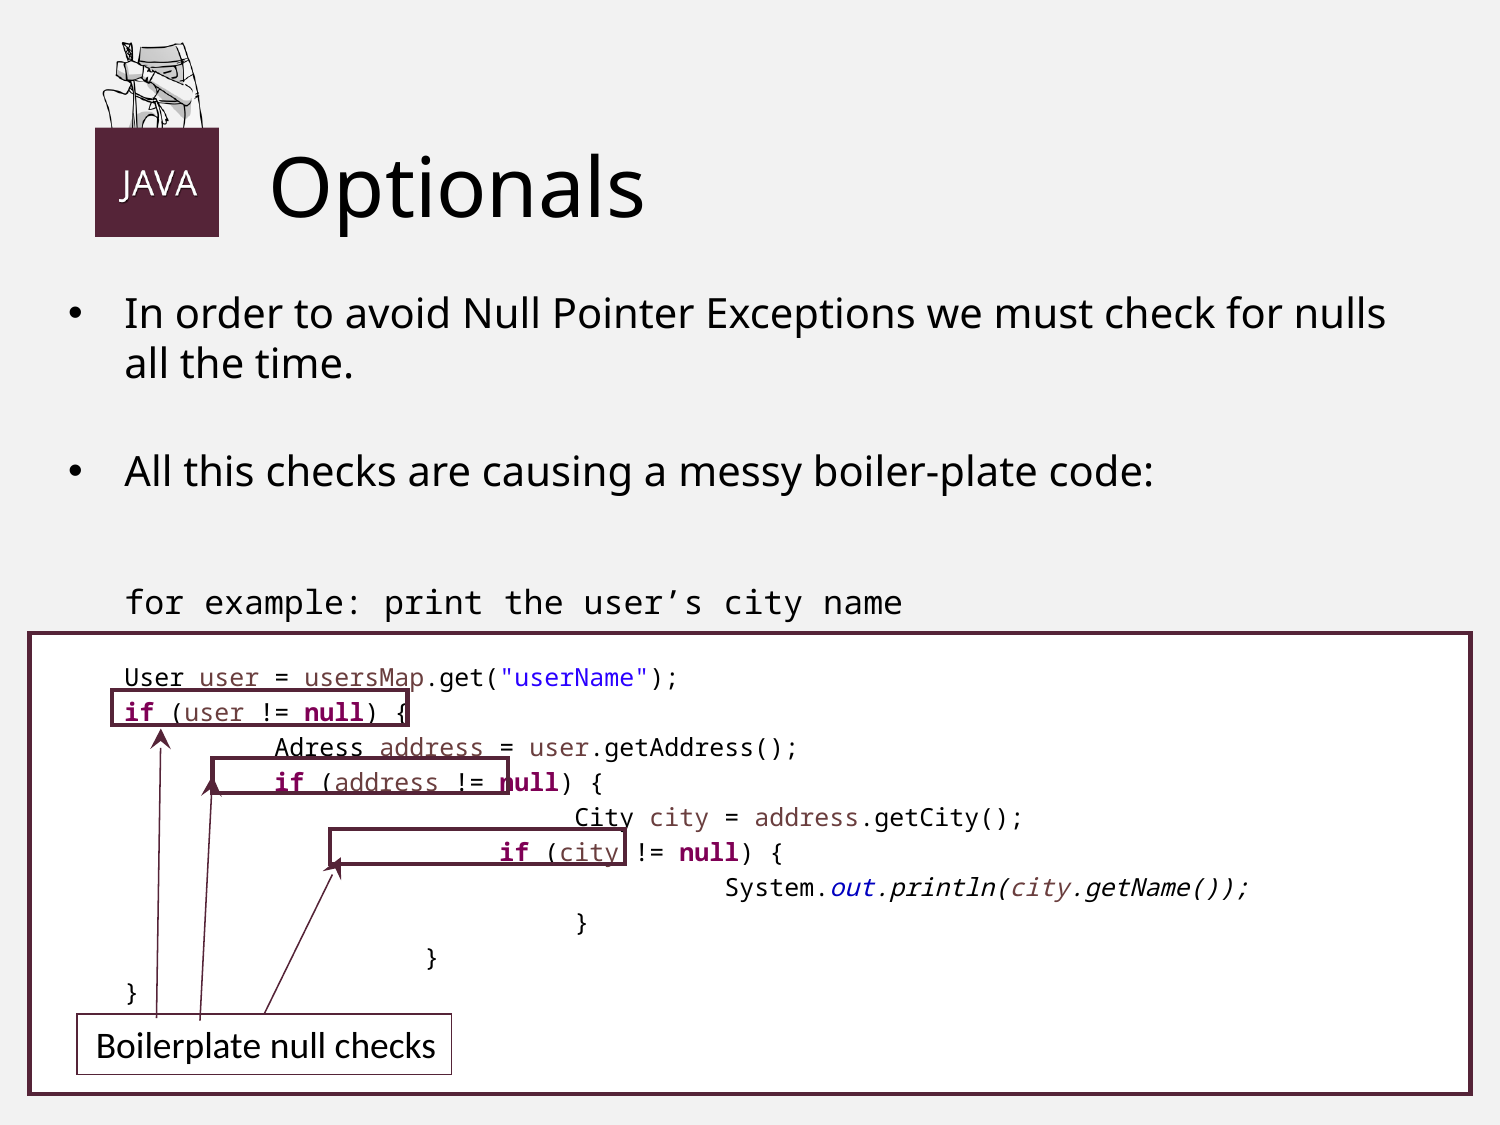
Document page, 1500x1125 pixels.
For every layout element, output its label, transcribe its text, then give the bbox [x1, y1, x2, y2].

text_box Boilerplate null checks [76, 1013, 452, 1075]
text_box In order to avoid Null Pointer Exceptions we must check for nulls all the time. All this checks are causing a messy boiler-plate code: for example: print the user’s city name User user = usersMap.get("userName"); if (user != null) { Adress address = user.getAddress(); if (address != null) { City city = address.getCity(); if (city != null) { System.out.println(city.getName()); } } } [53, 279, 1447, 705]
text_box [29, 633, 1471, 1094]
text_box [329, 829, 625, 864]
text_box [263, 856, 342, 1015]
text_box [199, 775, 213, 1021]
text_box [156, 728, 162, 1019]
title Optionals [253, 90, 1500, 279]
text_box [112, 690, 408, 725]
text_box [212, 758, 508, 794]
picture [95, 42, 219, 238]
